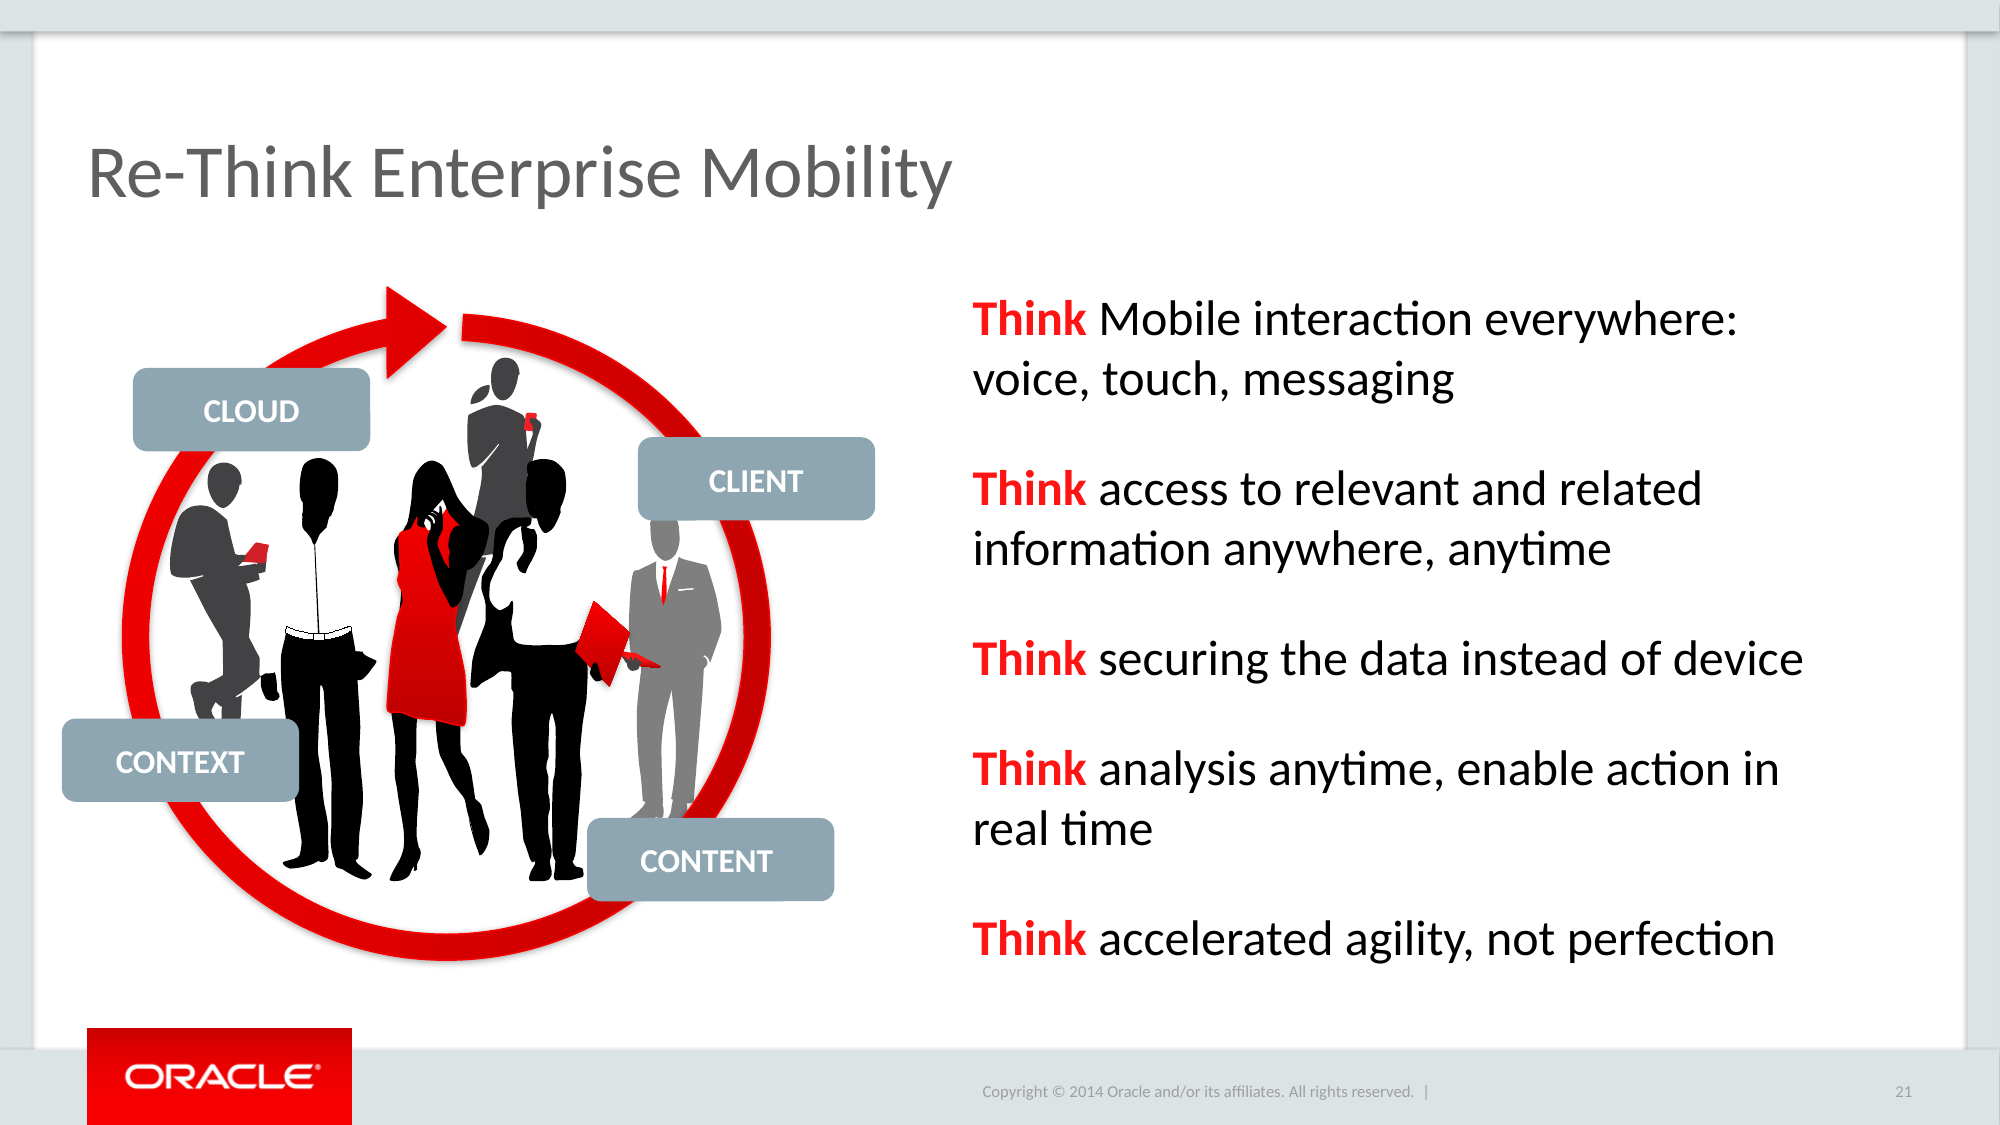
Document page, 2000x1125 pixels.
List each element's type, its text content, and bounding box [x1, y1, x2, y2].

text_box [168, 804, 631, 961]
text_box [635, 512, 723, 829]
text_box context [59, 716, 253, 804]
slide_number 21 [1849, 1075, 1913, 1106]
picture [87, 1028, 352, 1125]
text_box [258, 456, 631, 882]
title Re-Think Enterprise Mobility [87, 66, 1913, 213]
text_box [728, 523, 771, 799]
text_box [174, 454, 213, 460]
text_box [121, 477, 164, 716]
text_box CONTENT [585, 815, 837, 904]
picture [169, 461, 258, 764]
text_box cLIENT [635, 435, 878, 523]
text_box [461, 313, 700, 435]
picture [437, 357, 554, 456]
text_box Think Mobile interaction everywhere: voice, touch, messaging Think access to relevant and related information anywhere, anytime Think securing the data instead of device Think analysis anytime, enable action in real time Think accelerated agility, not perfection [972, 285, 1850, 945]
text_box [269, 286, 447, 379]
text_box CLOUD [130, 365, 373, 454]
